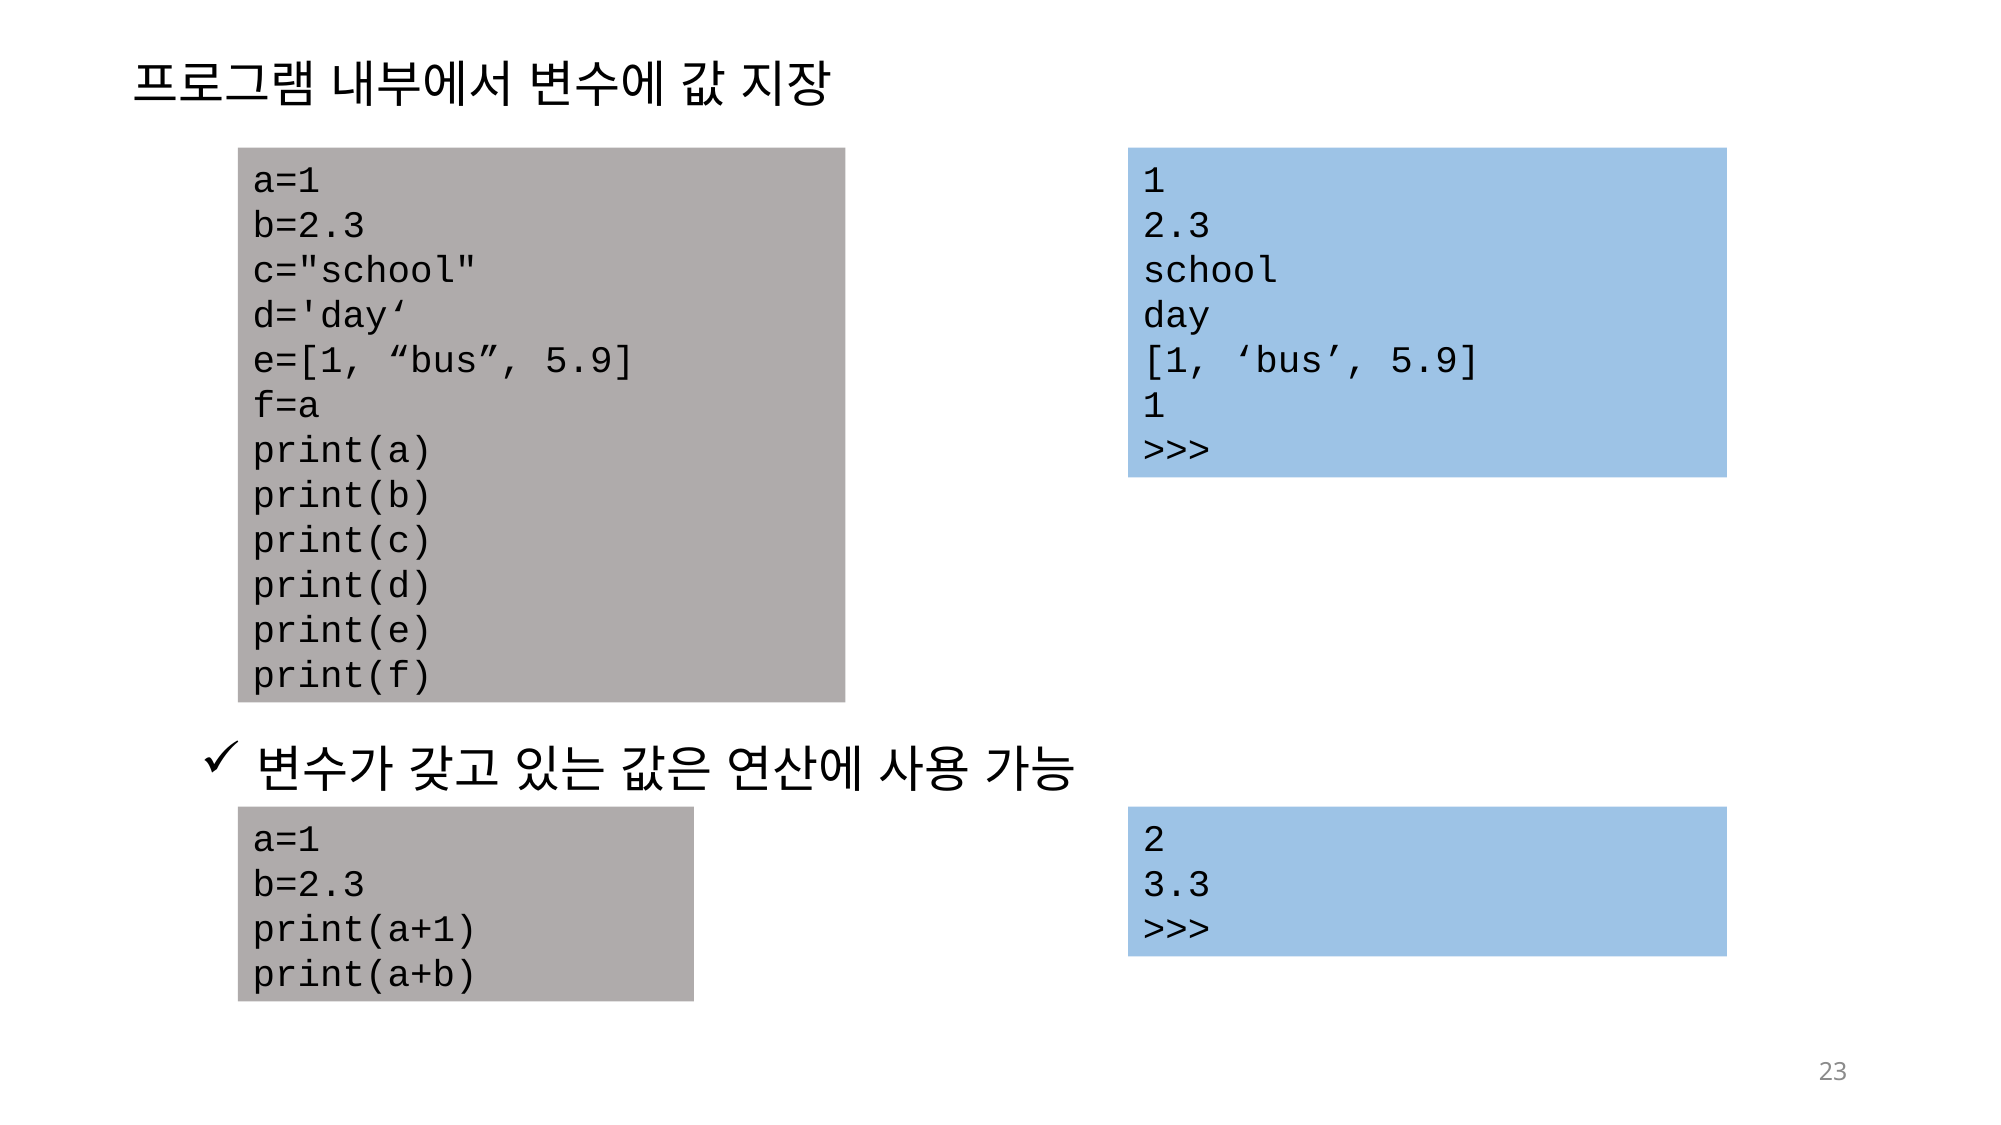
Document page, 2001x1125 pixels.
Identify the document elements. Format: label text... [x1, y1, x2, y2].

slide_number 23 [1789, 1042, 1863, 1103]
text_box 1 2.3 school day [1, ‘bus’, 5.9] 1 >>> [1128, 147, 1727, 478]
text_box 프로그램 내부에서 변수에 값 지장 [117, 15, 848, 120]
text_box a=1 b=2.3 print(a+1) print(a+b) [237, 806, 694, 1002]
text_box 2 3.3 >>> [1128, 806, 1727, 957]
text_box 변수가 갖고 있는 값은 연산에 사용 가능 [185, 700, 1092, 806]
text_box a=1 b=2.3 c="school" d='day‘ e=[1, “bus”, 5.9] f=a print(a) print(b) print(c) print(d) print(e) print(f) [237, 147, 846, 700]
